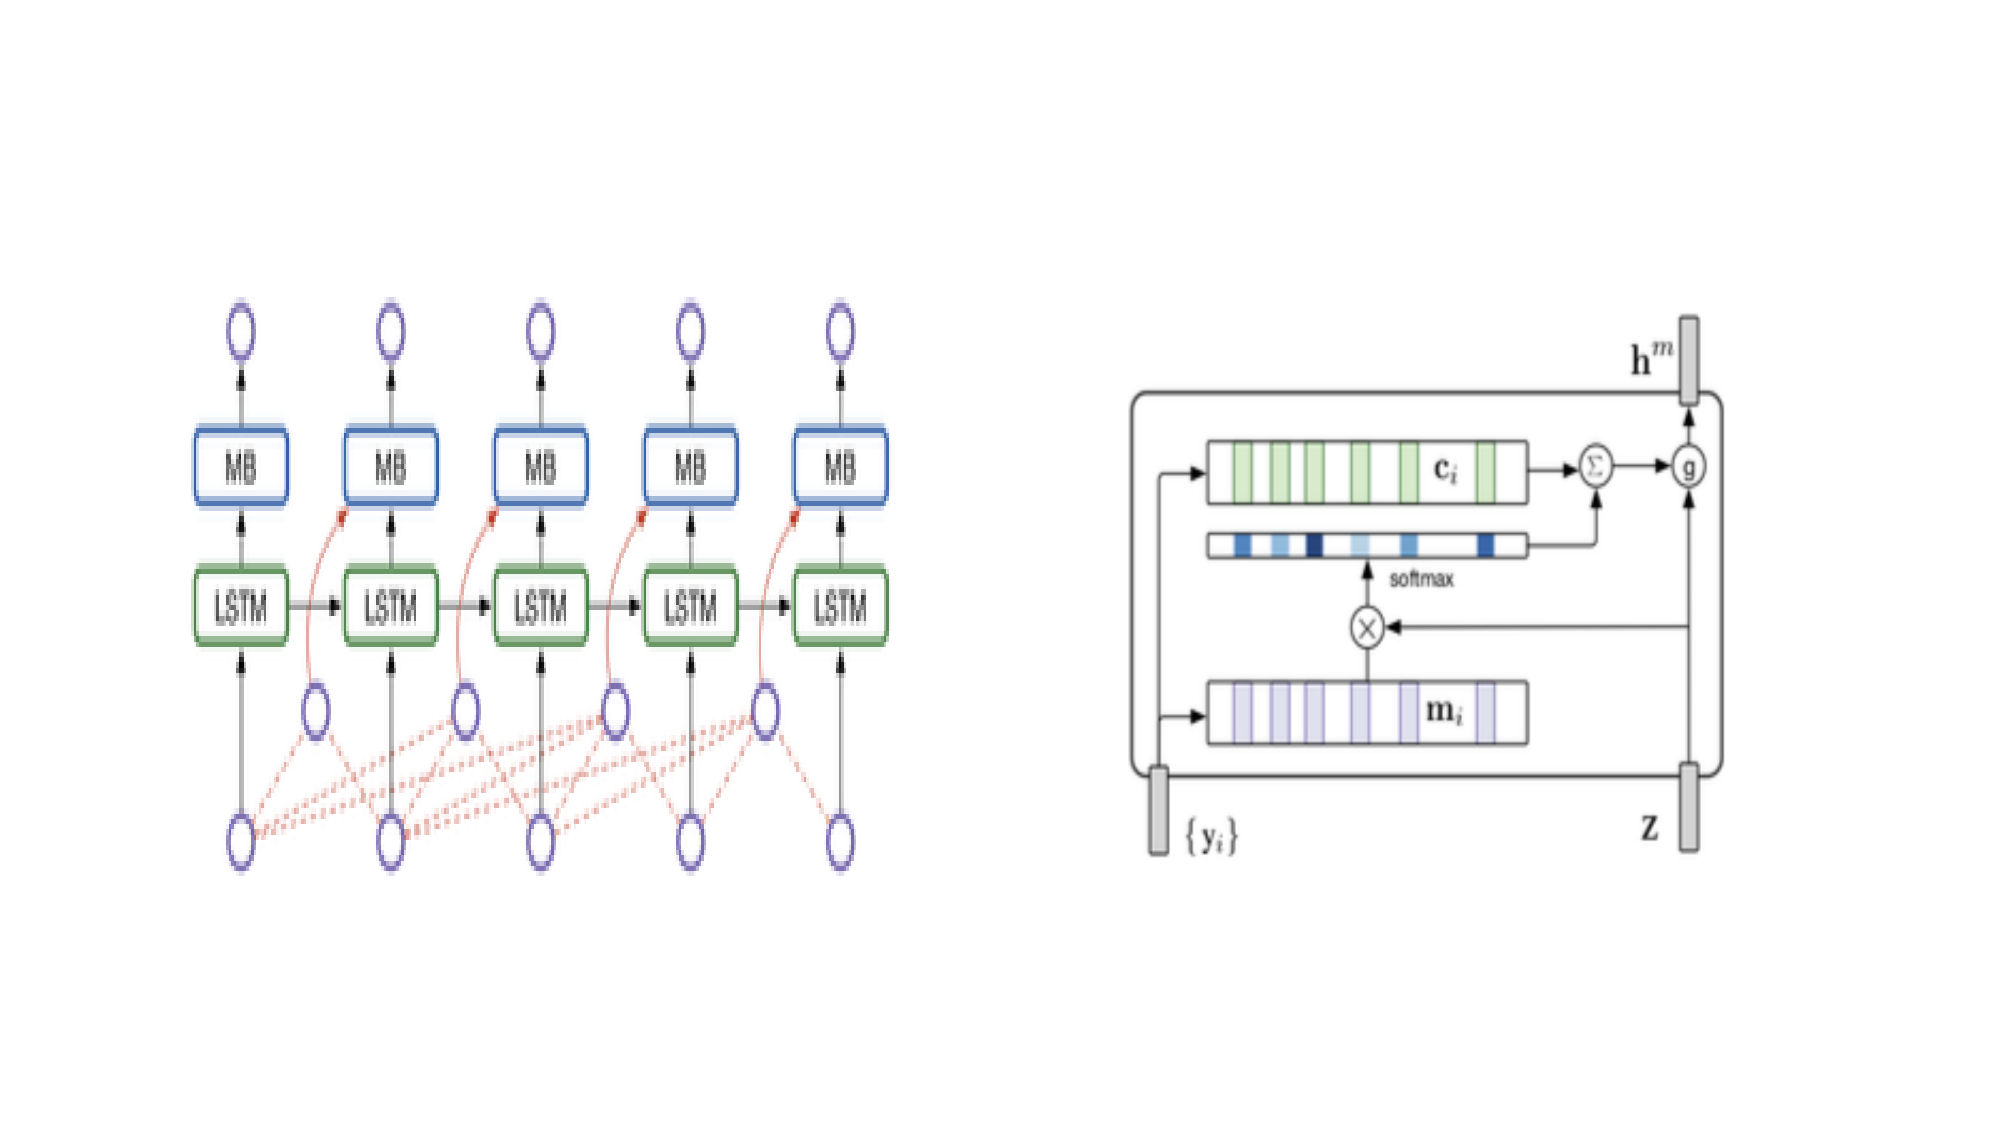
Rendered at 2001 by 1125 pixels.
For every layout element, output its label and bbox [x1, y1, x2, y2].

picture [137, 277, 963, 882]
list [963, 277, 1863, 882]
